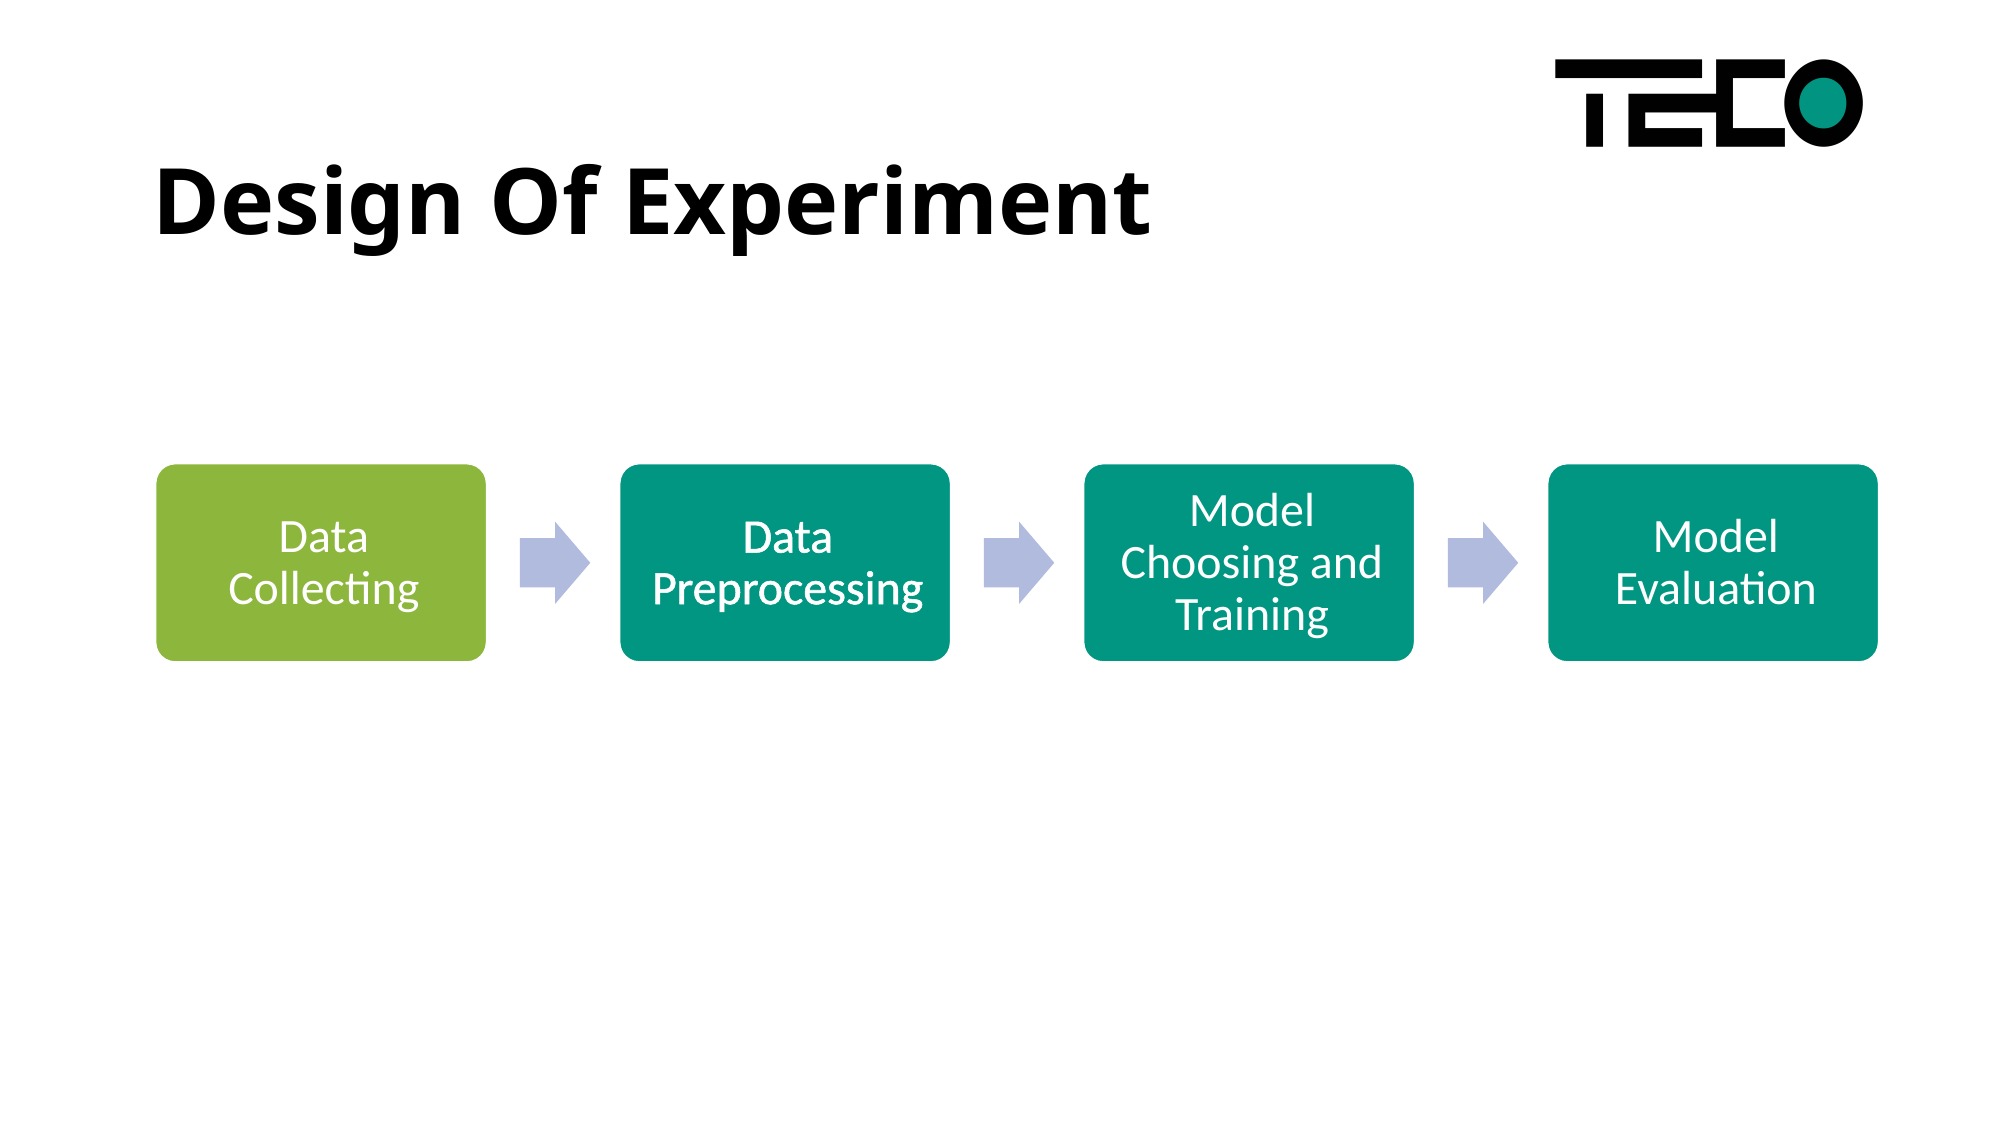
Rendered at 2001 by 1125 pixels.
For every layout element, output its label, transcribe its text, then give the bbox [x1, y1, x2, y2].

picture [1555, 59, 1863, 117]
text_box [154, 118, 1880, 1008]
title Design Of Experiment [137, 117, 1863, 293]
